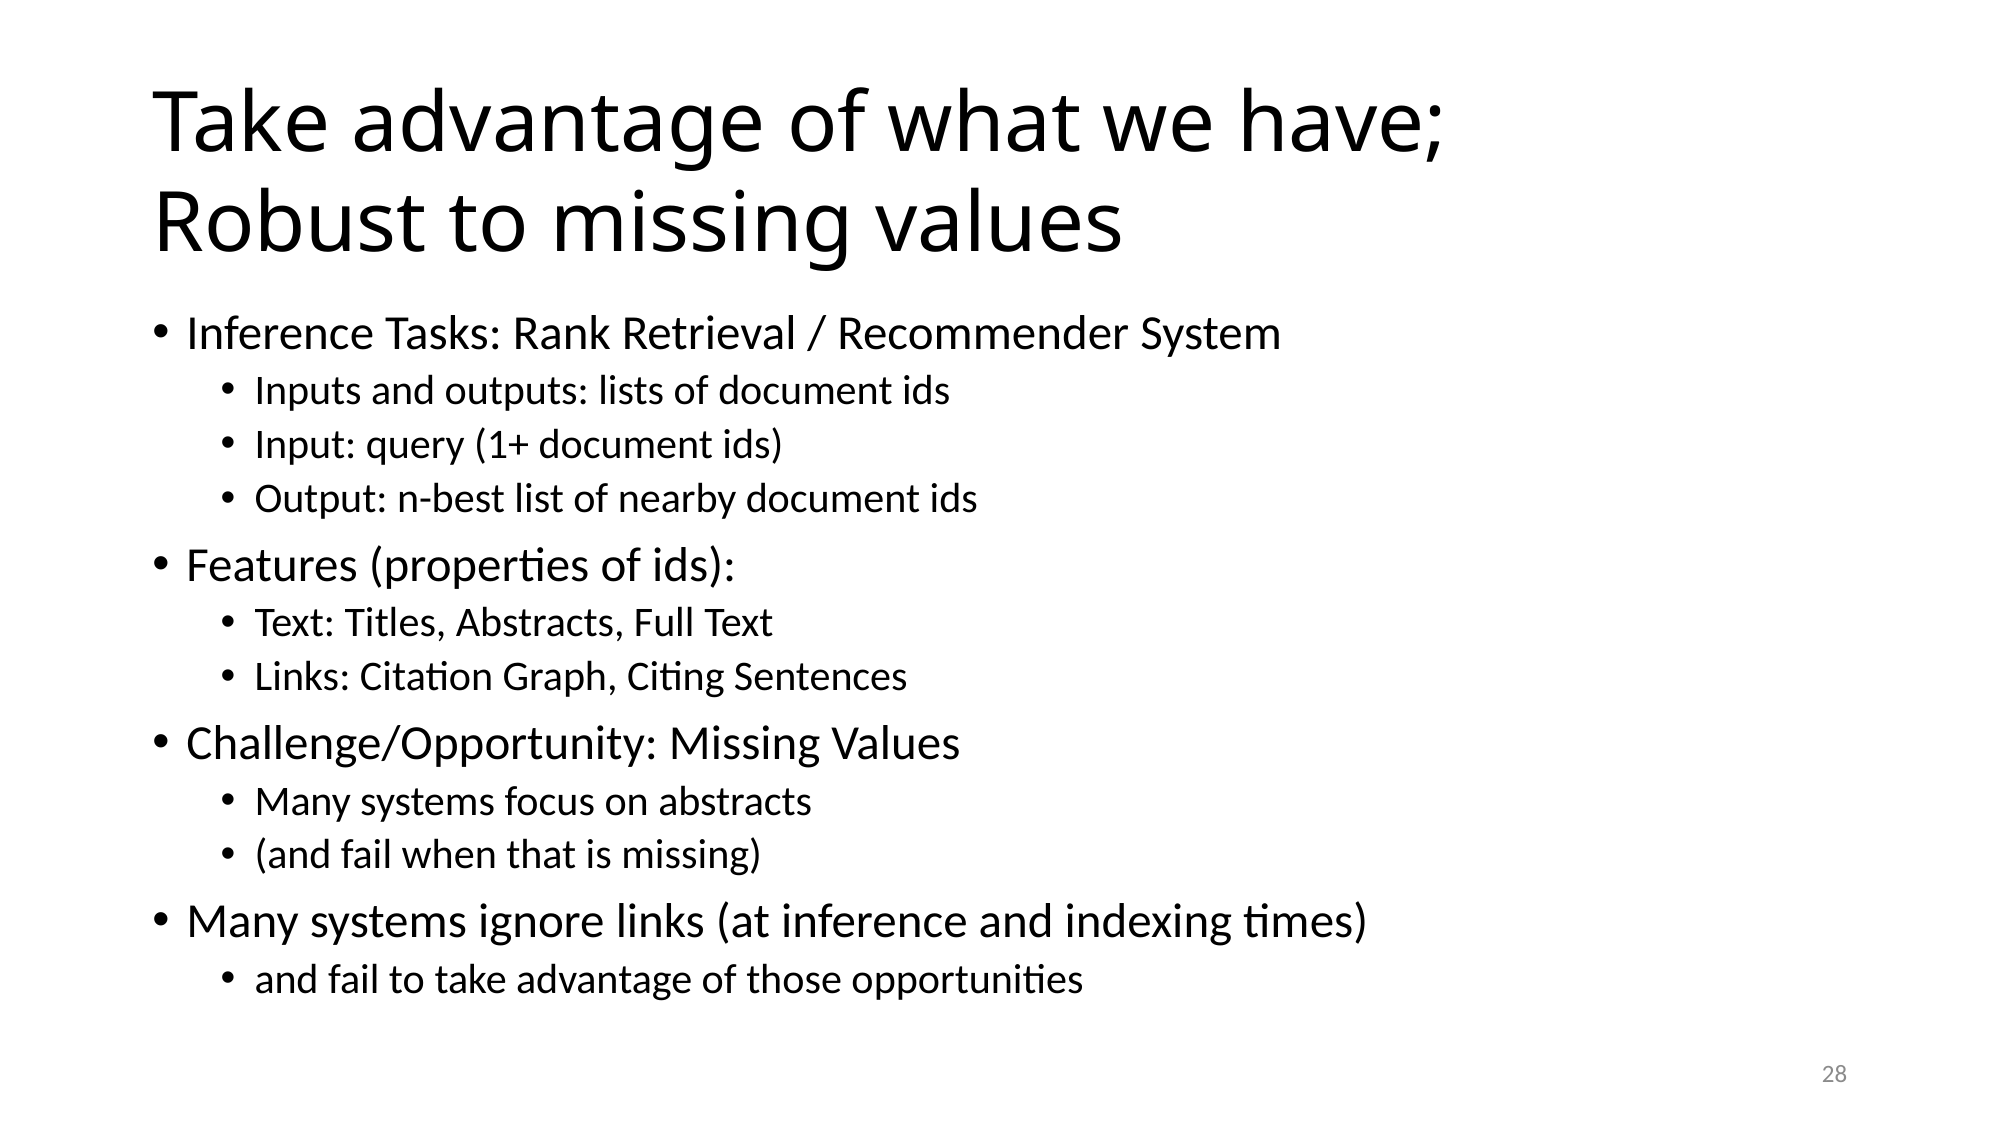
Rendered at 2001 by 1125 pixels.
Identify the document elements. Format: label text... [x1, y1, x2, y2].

list Inference Tasks: Rank Retrieval / Recommender System Inputs and outputs: lists of document ids Input: query (1+ document ids) Output: n-best list of nearby document ids Features (properties of ids): Text: Titles, Abstracts, Full Text Links: Citation Graph, Citing Sentences Challenge/Opportunity: Missing Values Many systems focus on abstracts (and fail when that is missing) Many systems ignore links (at inference and indexing times) and fail to take advantage of those opportunities [137, 299, 1863, 1014]
slide_number 28 [1412, 1042, 1863, 1103]
title Take advantage of what we have; Robust to missing values [137, 59, 1863, 278]
